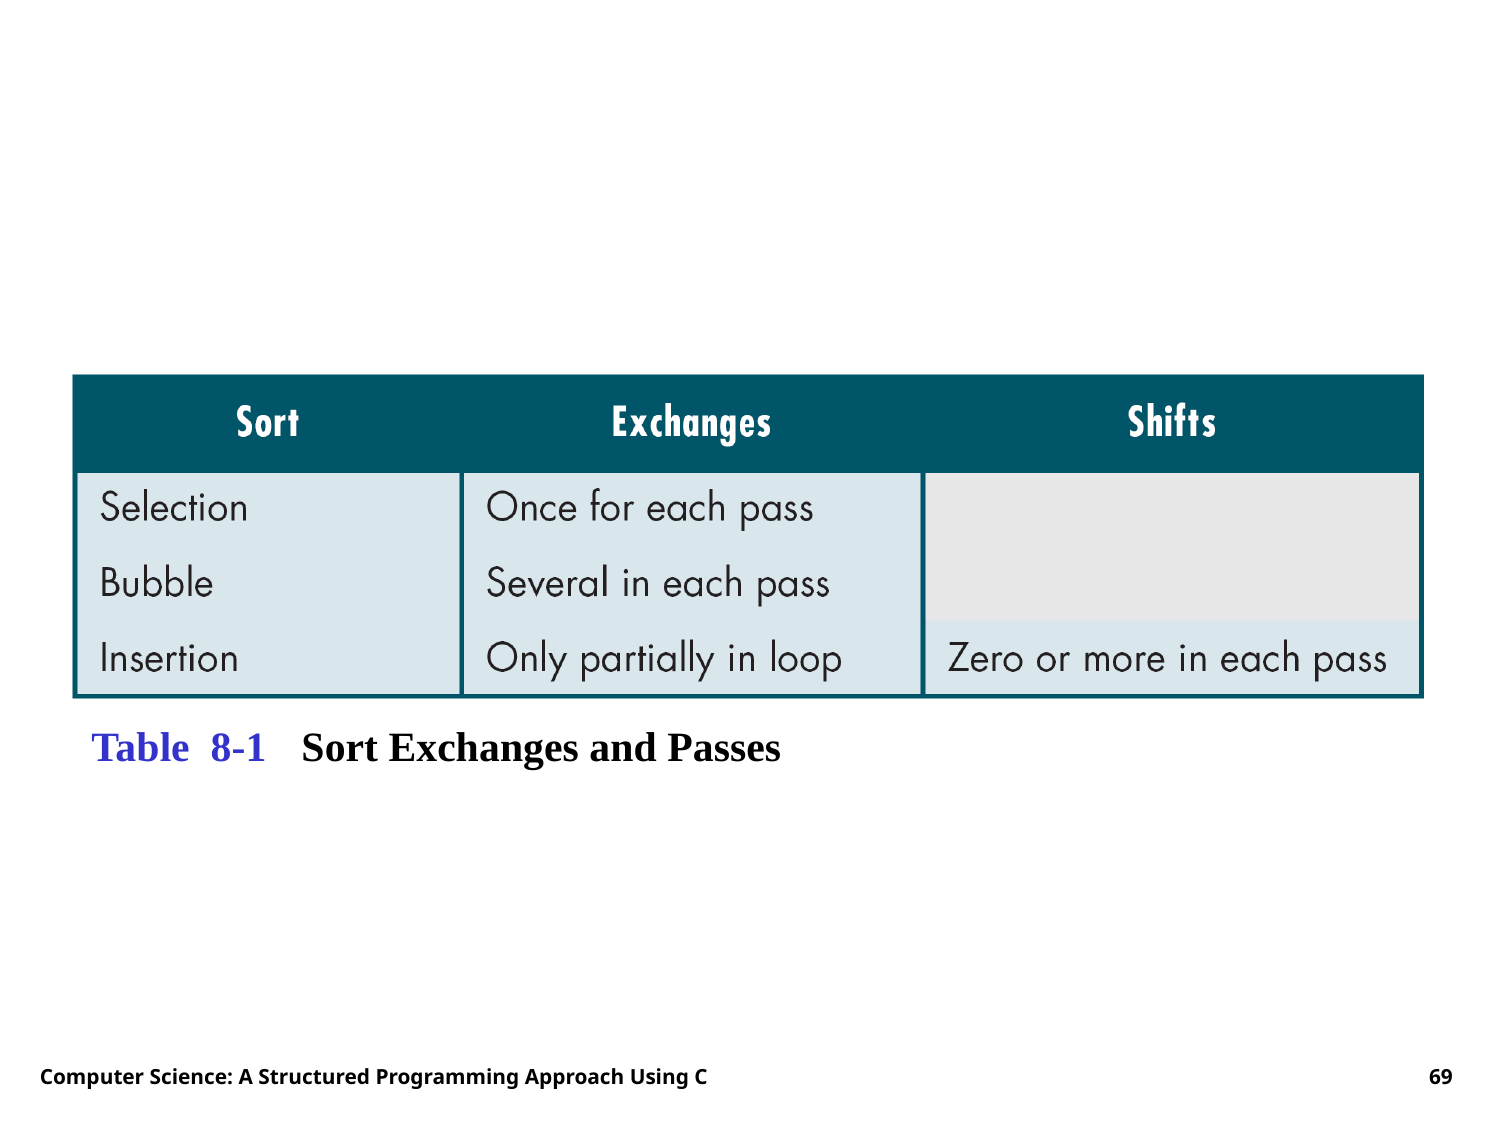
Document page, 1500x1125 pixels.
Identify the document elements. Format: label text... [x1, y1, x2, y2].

picture [62, 358, 1446, 713]
footer Computer Science: A Structured Programming Approach Using C [24, 1023, 876, 1100]
text_box Sort Exchanges and Passes [286, 722, 797, 778]
text_box Table 8-1 [76, 722, 282, 778]
slide_number 69 [1154, 1023, 1468, 1100]
